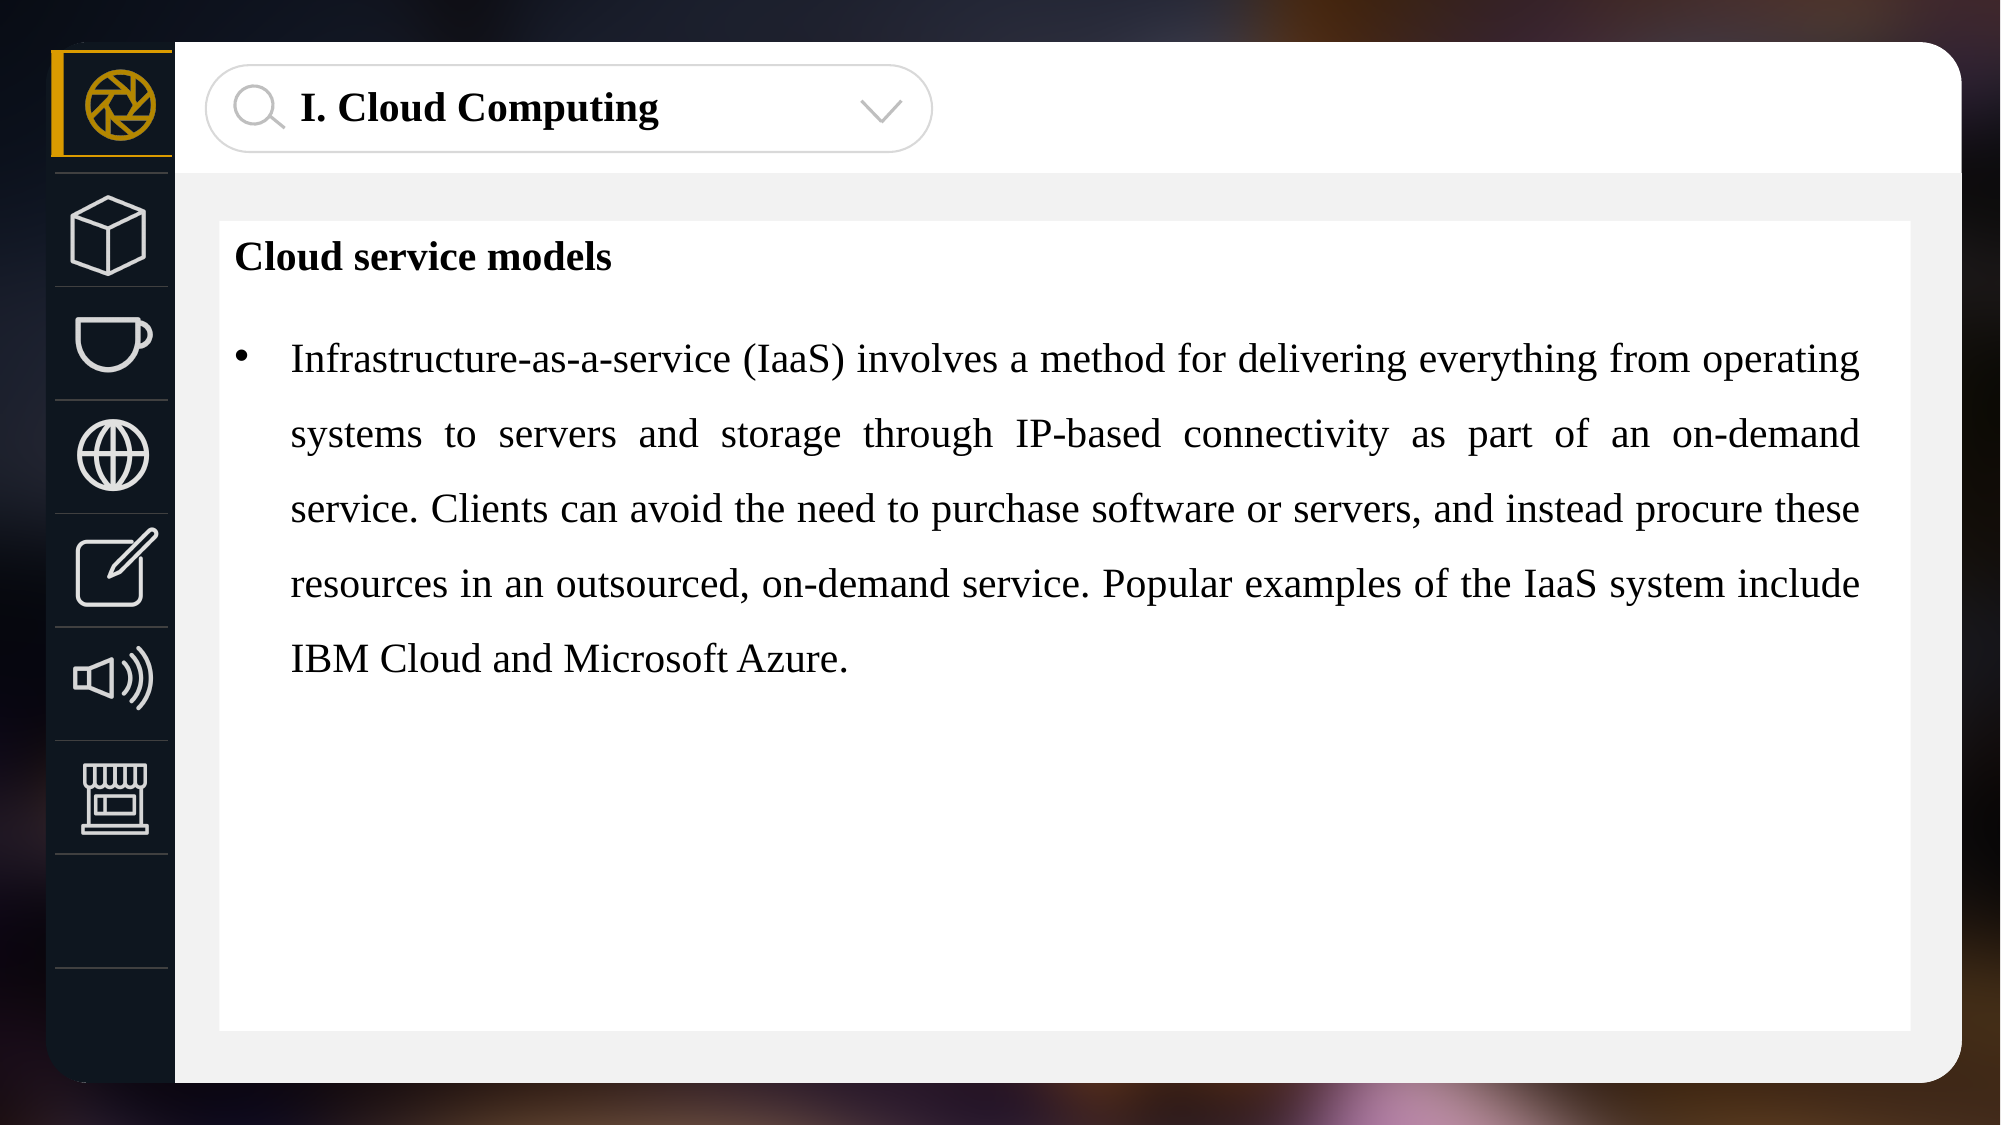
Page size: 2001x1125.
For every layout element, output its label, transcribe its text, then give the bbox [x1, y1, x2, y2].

picture [0, 0, 2001, 1125]
text_box [218, 220, 1912, 1032]
text_box I. Cloud Computing [285, 72, 888, 137]
text_box Infrastructure-as-a-service (IaaS) involves a method for delivering everything from operating systems to servers and storage through IP-based connectivity as part of an on-demand service. Clients can avoid the need to purchase software or servers, and instead procure these resources in an outsourced, on-demand service. Popular examples of the IaaS system include IBM Cloud and Microsoft Azure. [219, 298, 1877, 688]
text_box Cloud service models [219, 220, 823, 286]
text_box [51, 40, 185, 170]
